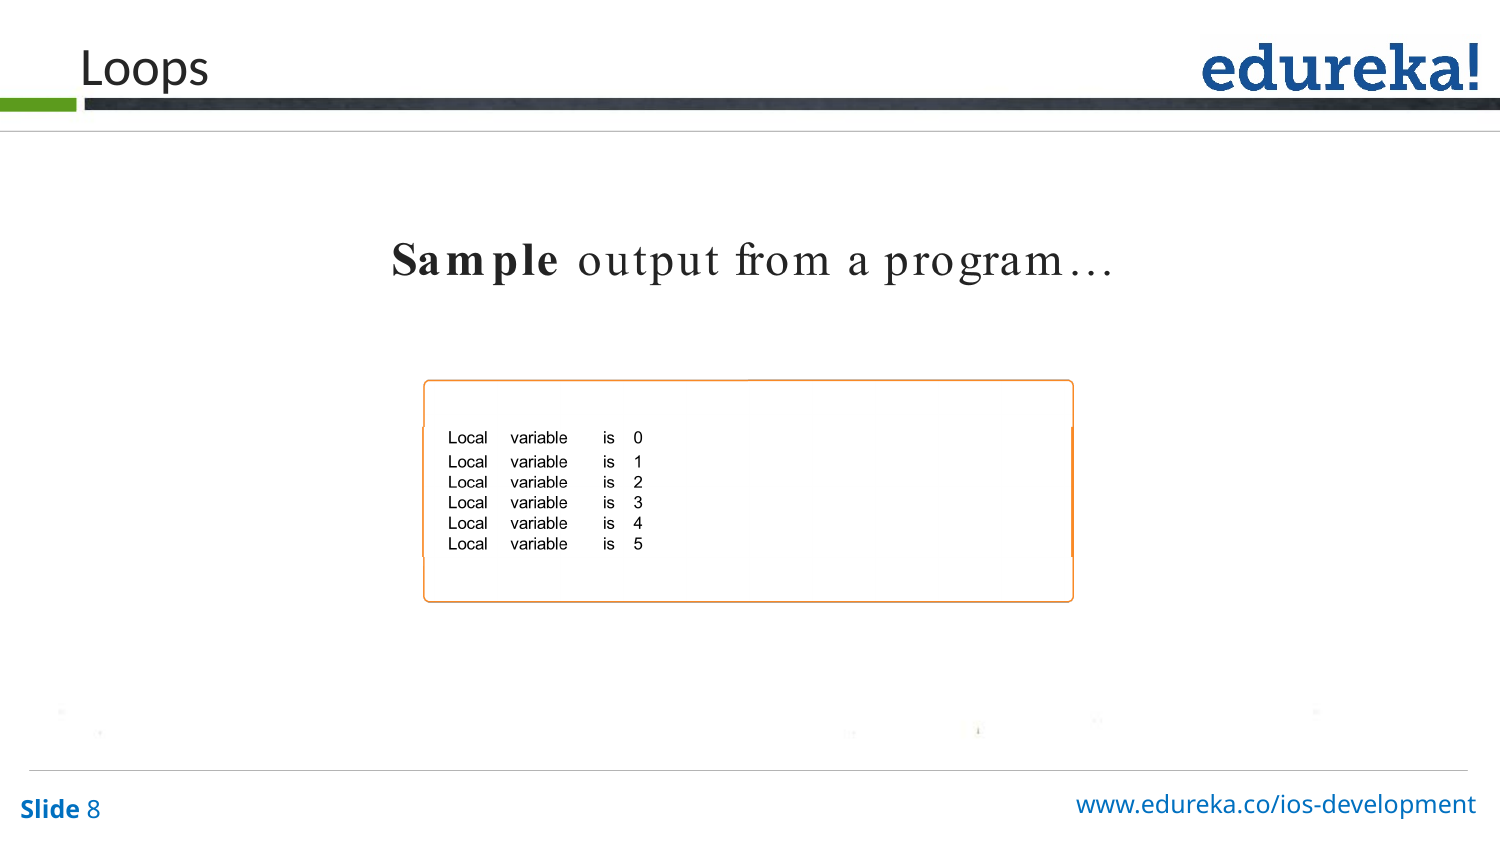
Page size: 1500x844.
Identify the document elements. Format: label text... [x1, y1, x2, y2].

text_box Loops [65, 23, 826, 104]
picture [0, 0, 1500, 844]
